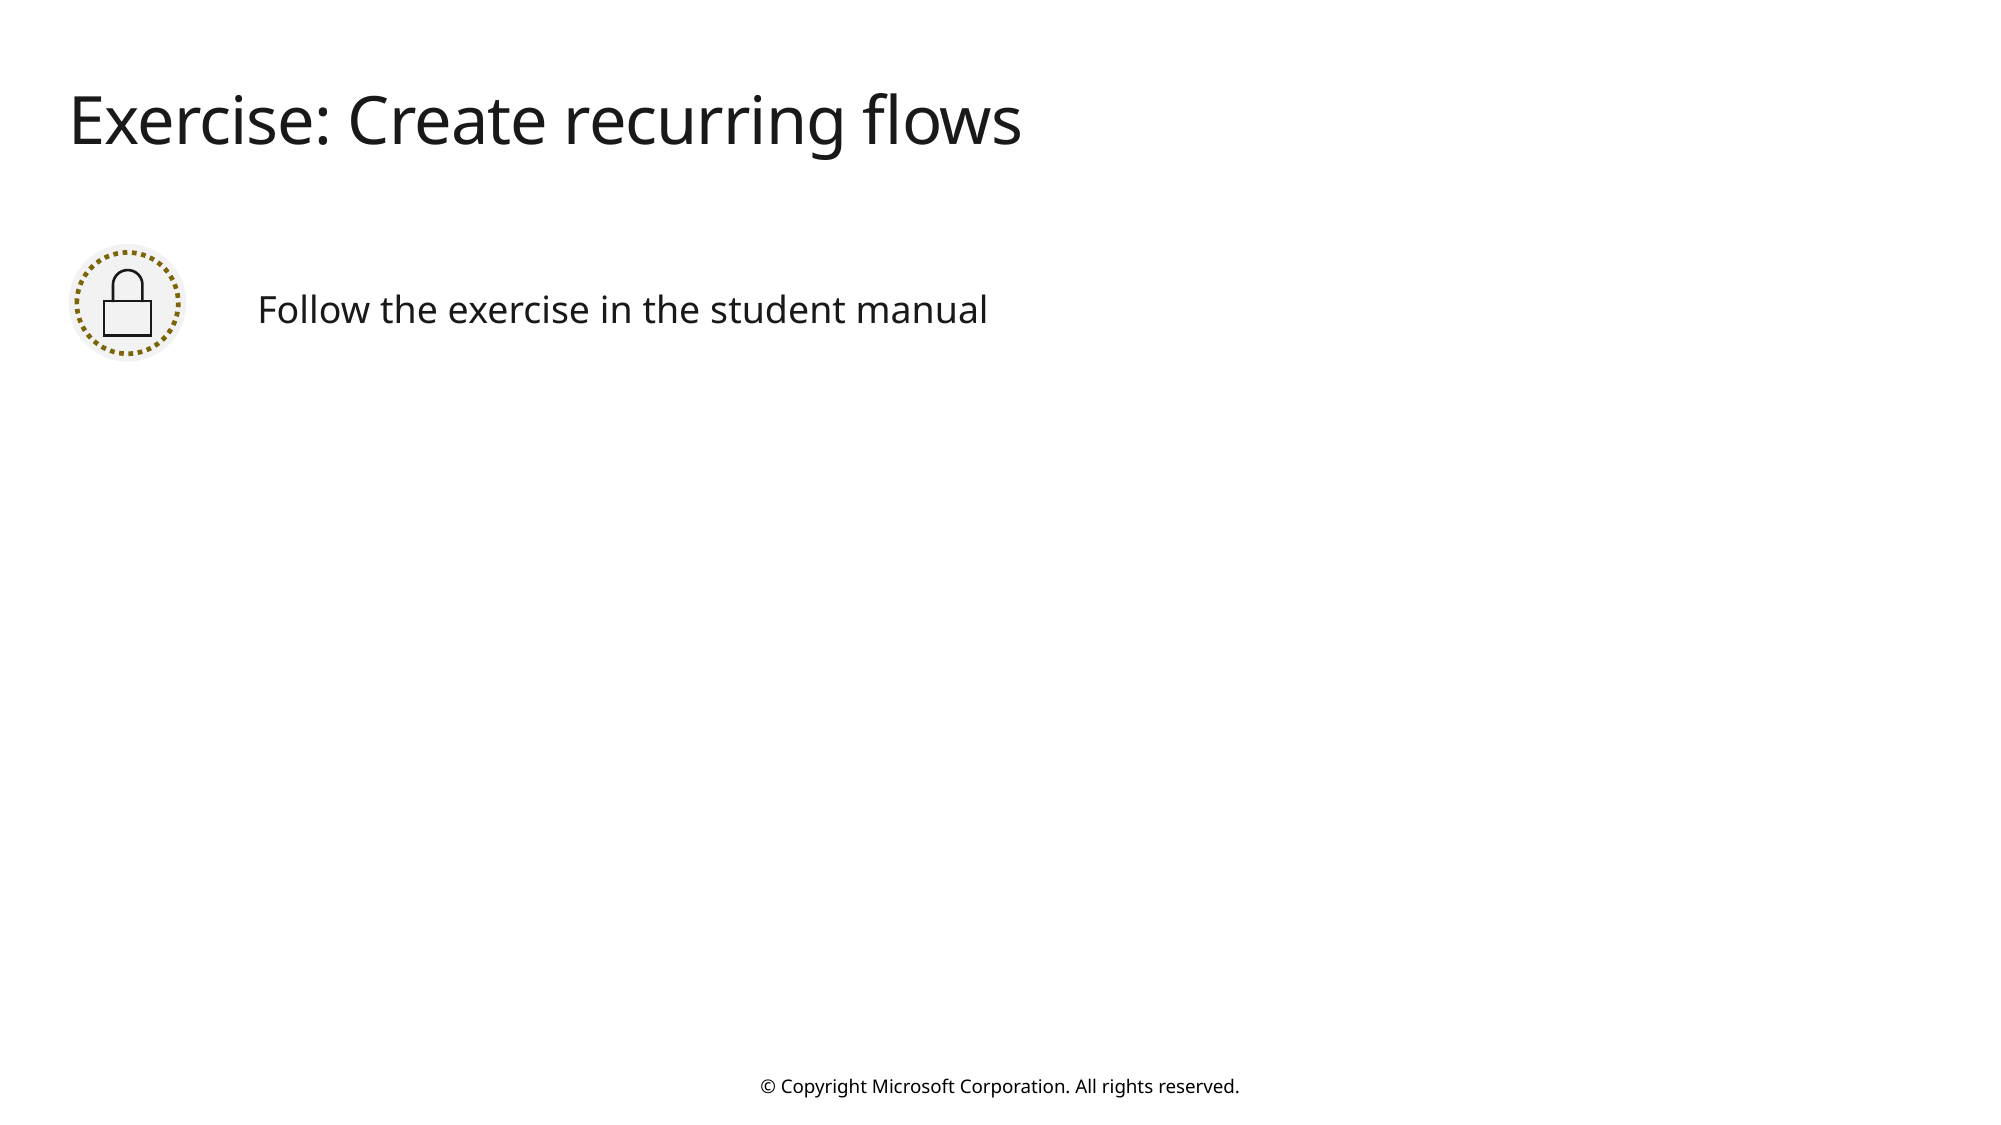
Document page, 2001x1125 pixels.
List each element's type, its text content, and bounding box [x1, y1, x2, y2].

list Follow the exercise in the student manual [257, 238, 1932, 386]
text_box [68, 243, 187, 362]
title Exercise: Create recurring flows [68, 72, 1930, 184]
